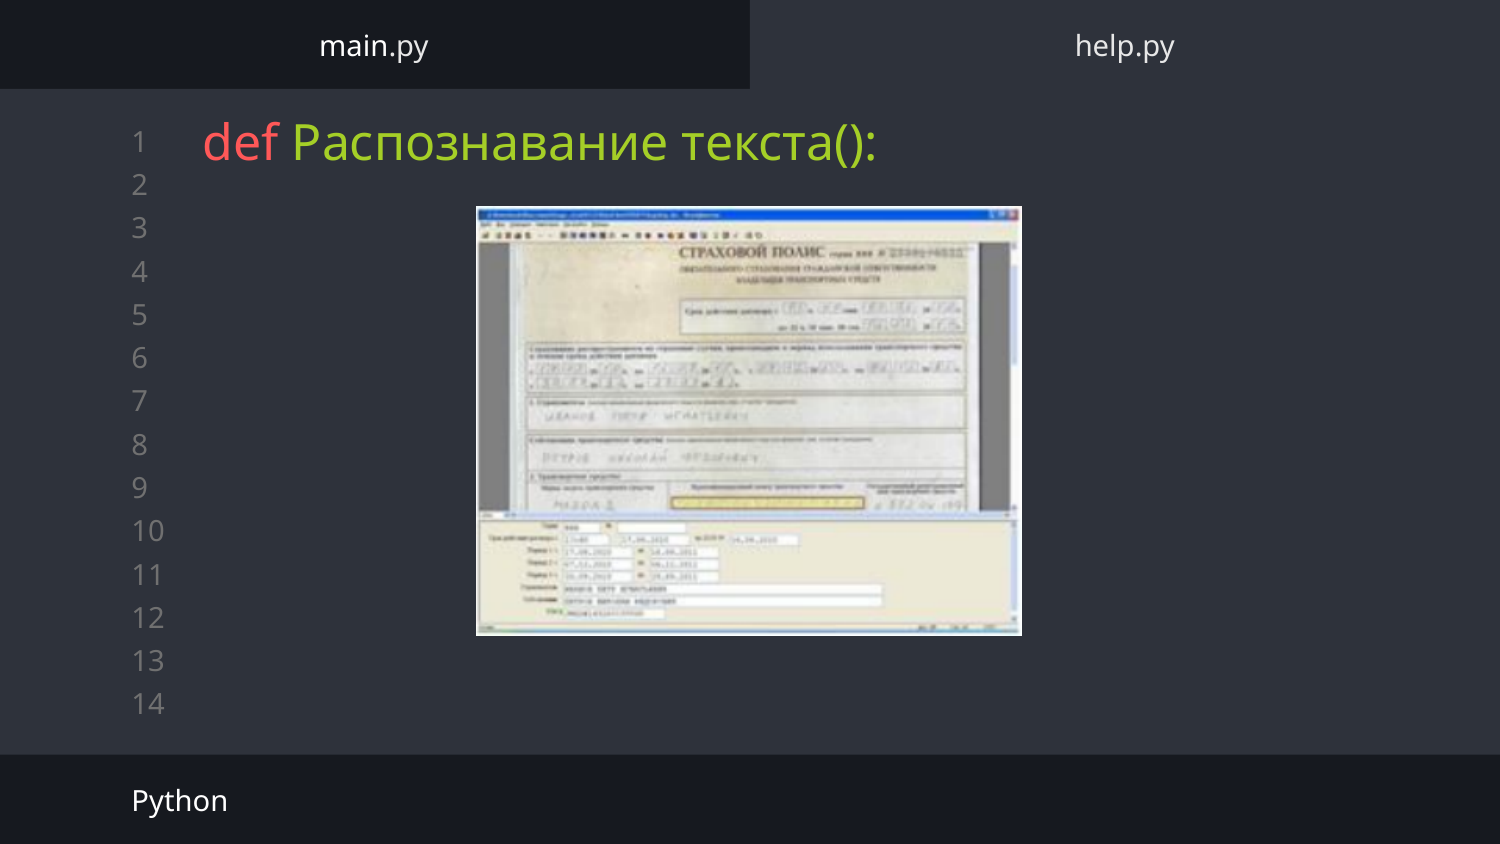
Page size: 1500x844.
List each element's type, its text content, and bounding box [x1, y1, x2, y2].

title def Распознавание текста(): [187, 95, 1500, 185]
picture [476, 206, 1022, 637]
subtitle help.py [750, 15, 1500, 74]
subtitle main.py [0, 15, 749, 74]
text_box Python [116, 770, 915, 829]
